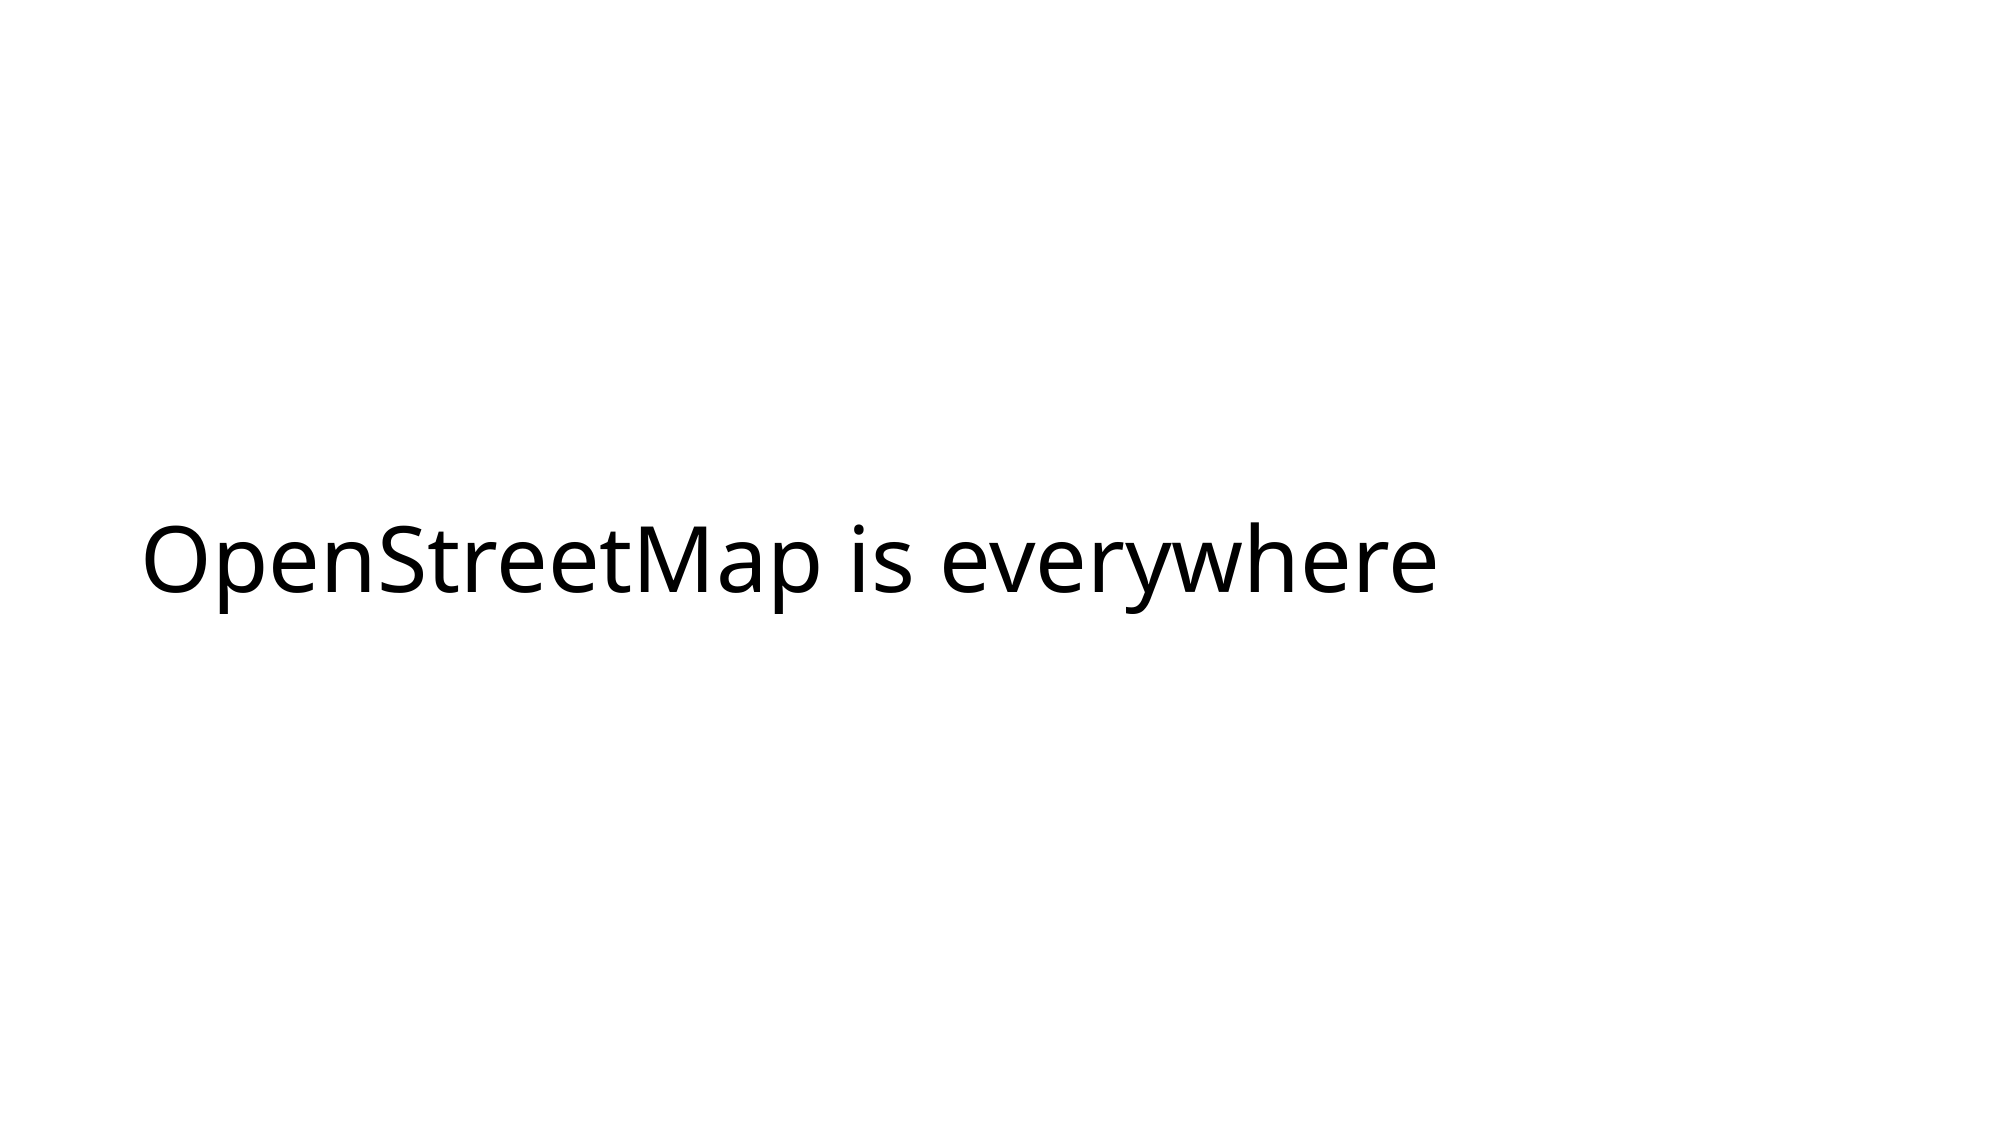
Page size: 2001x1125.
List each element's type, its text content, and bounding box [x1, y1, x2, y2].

title OpenStreetMap is everywhere [125, 453, 1851, 672]
